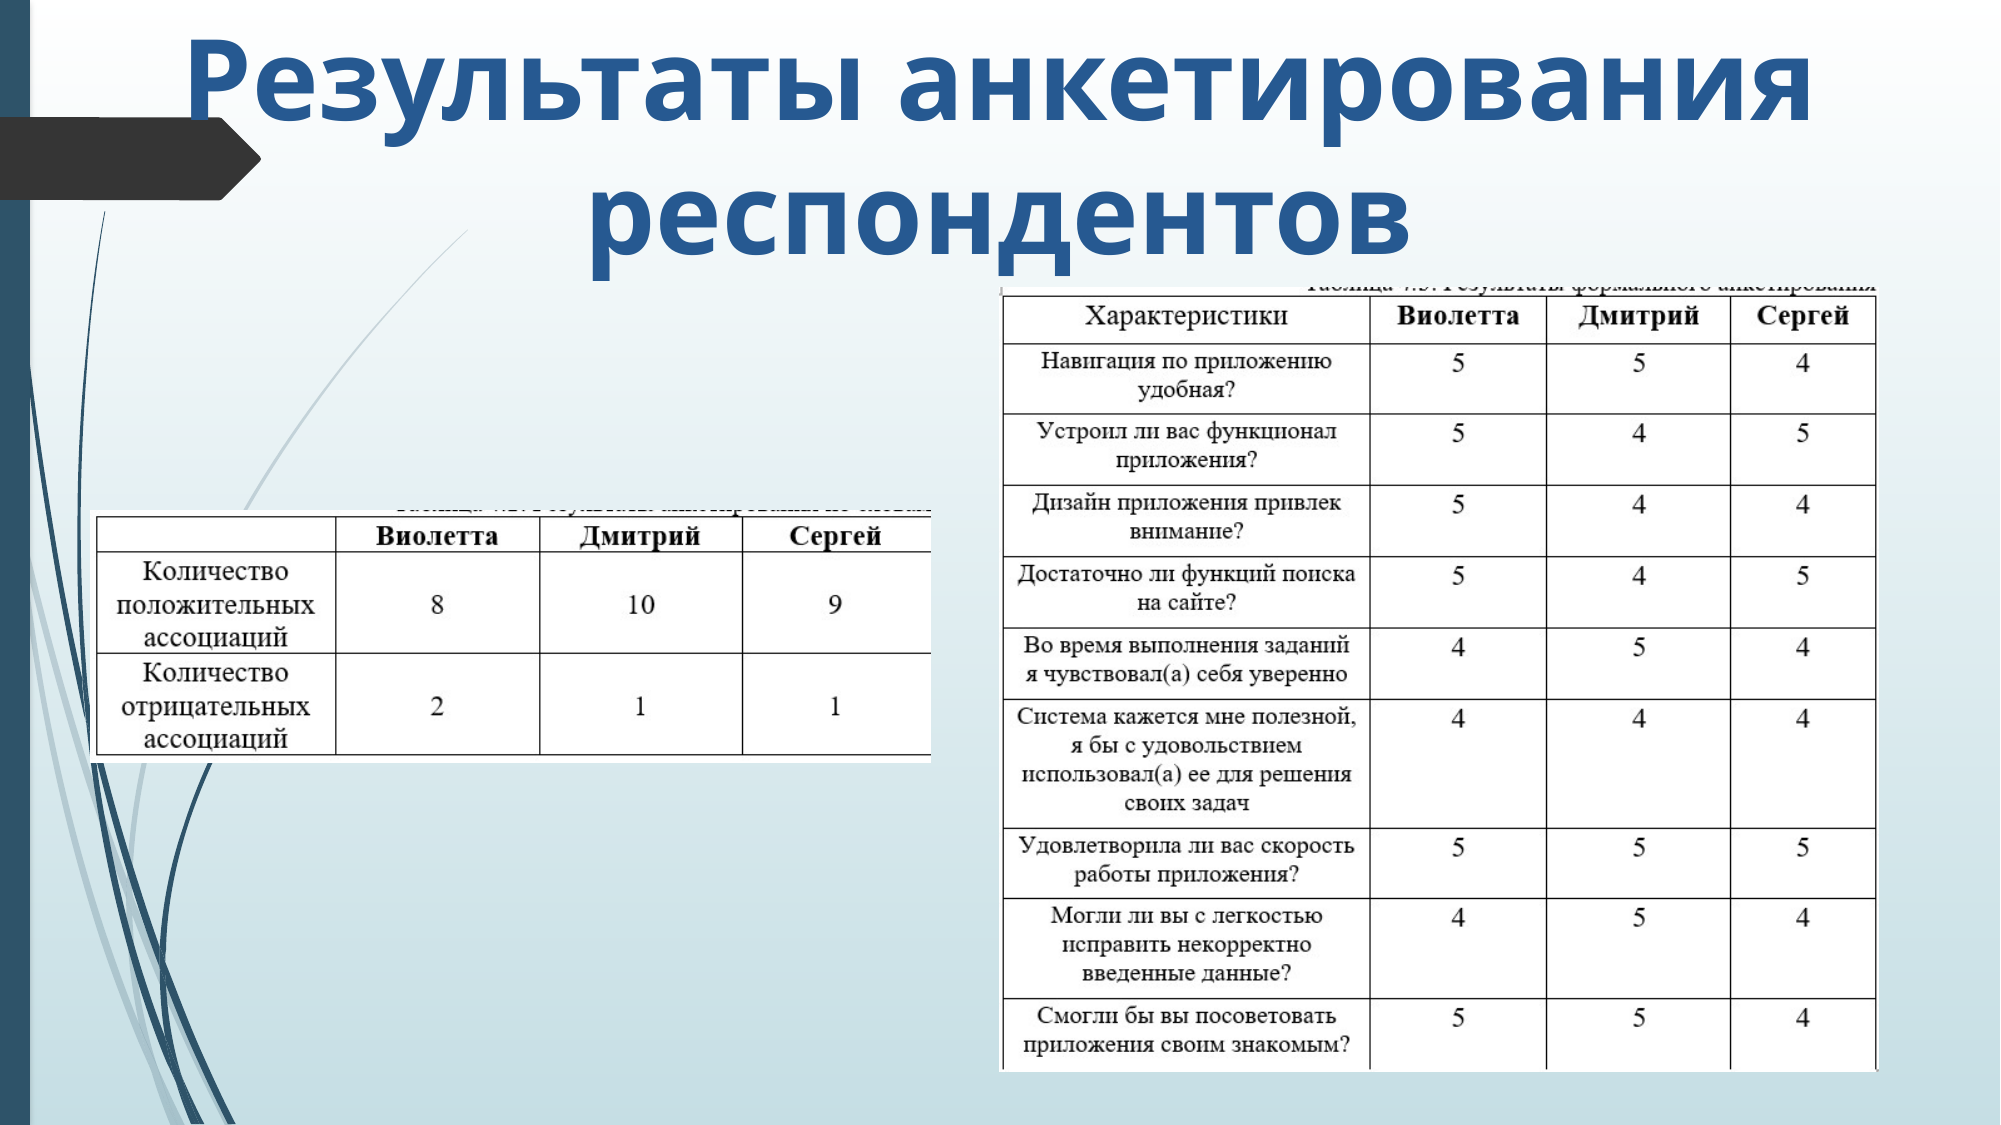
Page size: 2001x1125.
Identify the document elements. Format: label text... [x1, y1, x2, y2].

picture [999, 287, 1879, 1072]
text_box Результаты анкетирования респондентов [21, 0, 1978, 285]
picture [90, 510, 932, 764]
